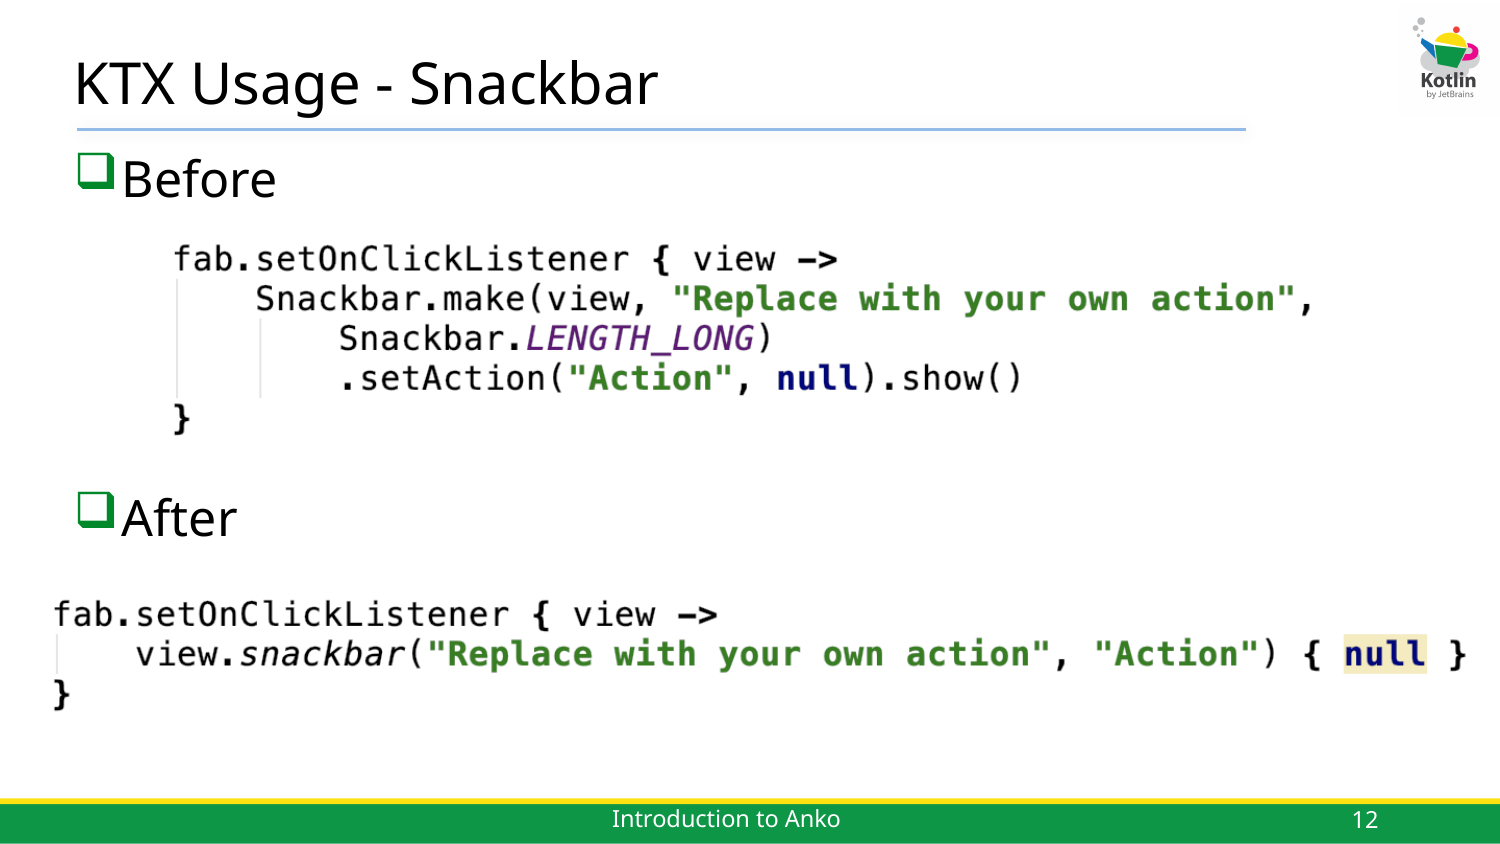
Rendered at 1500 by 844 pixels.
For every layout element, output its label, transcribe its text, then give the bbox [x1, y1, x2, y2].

picture [32, 577, 1500, 729]
title KTX Usage - Snackbar [64, 0, 1341, 126]
footer Introduction to Anko [527, 802, 927, 843]
slide_number 12 [1074, 799, 1388, 844]
picture [150, 214, 1350, 463]
list Before After [64, 734, 1341, 844]
list Before After [64, 137, 1341, 570]
picture [1398, 2, 1500, 118]
